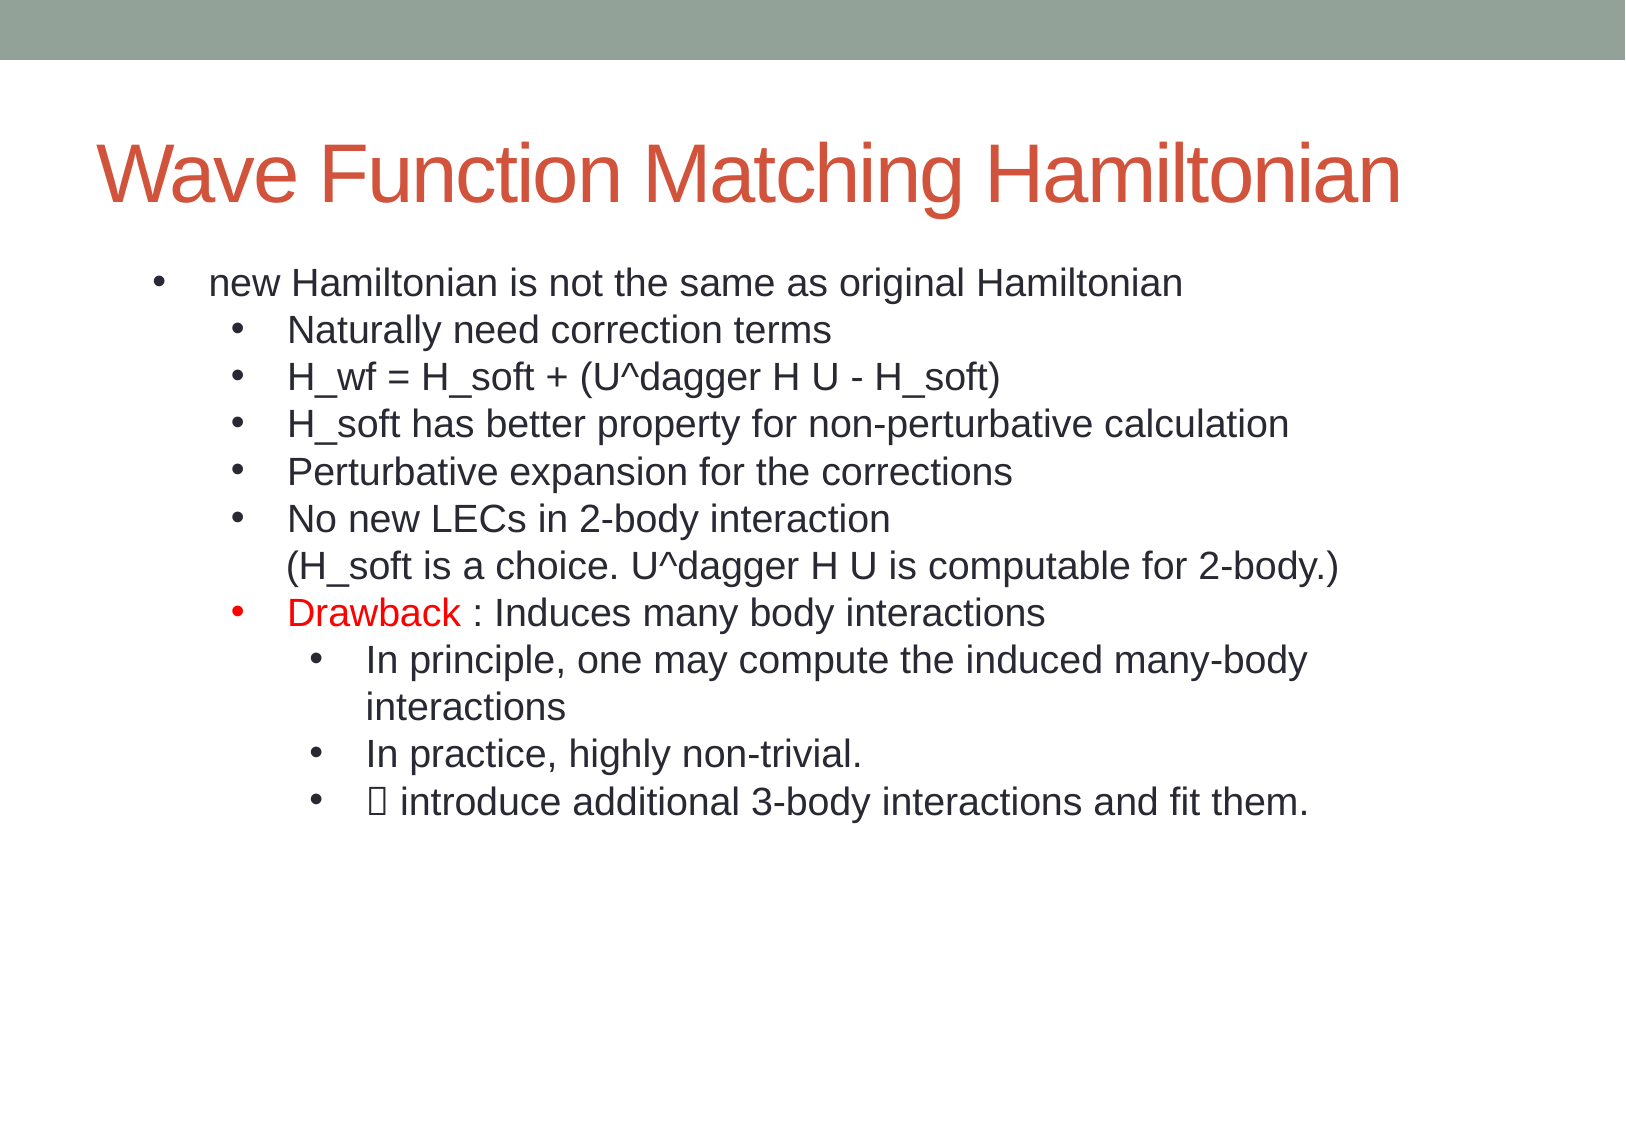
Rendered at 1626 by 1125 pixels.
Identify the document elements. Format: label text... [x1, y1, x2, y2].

title Wave Function Matching Hamiltonian [81, 87, 1544, 250]
text_box new Hamiltonian is not the same as original Hamiltonian Naturally need correction terms H_wf = H_soft + (U^dagger H U - H_soft) H_soft has better property for non-perturbative calculation Perturbative expansion for the corrections No new LECs in 2-body interaction (H_soft is a choice. U^dagger H U is computable for 2-body.) Drawback : Induces many body interactions In principle, one may compute the induced many-body interactions In practice, highly non-trivial.  introduce additional 3-body interactions and fit them. [137, 249, 1488, 831]
